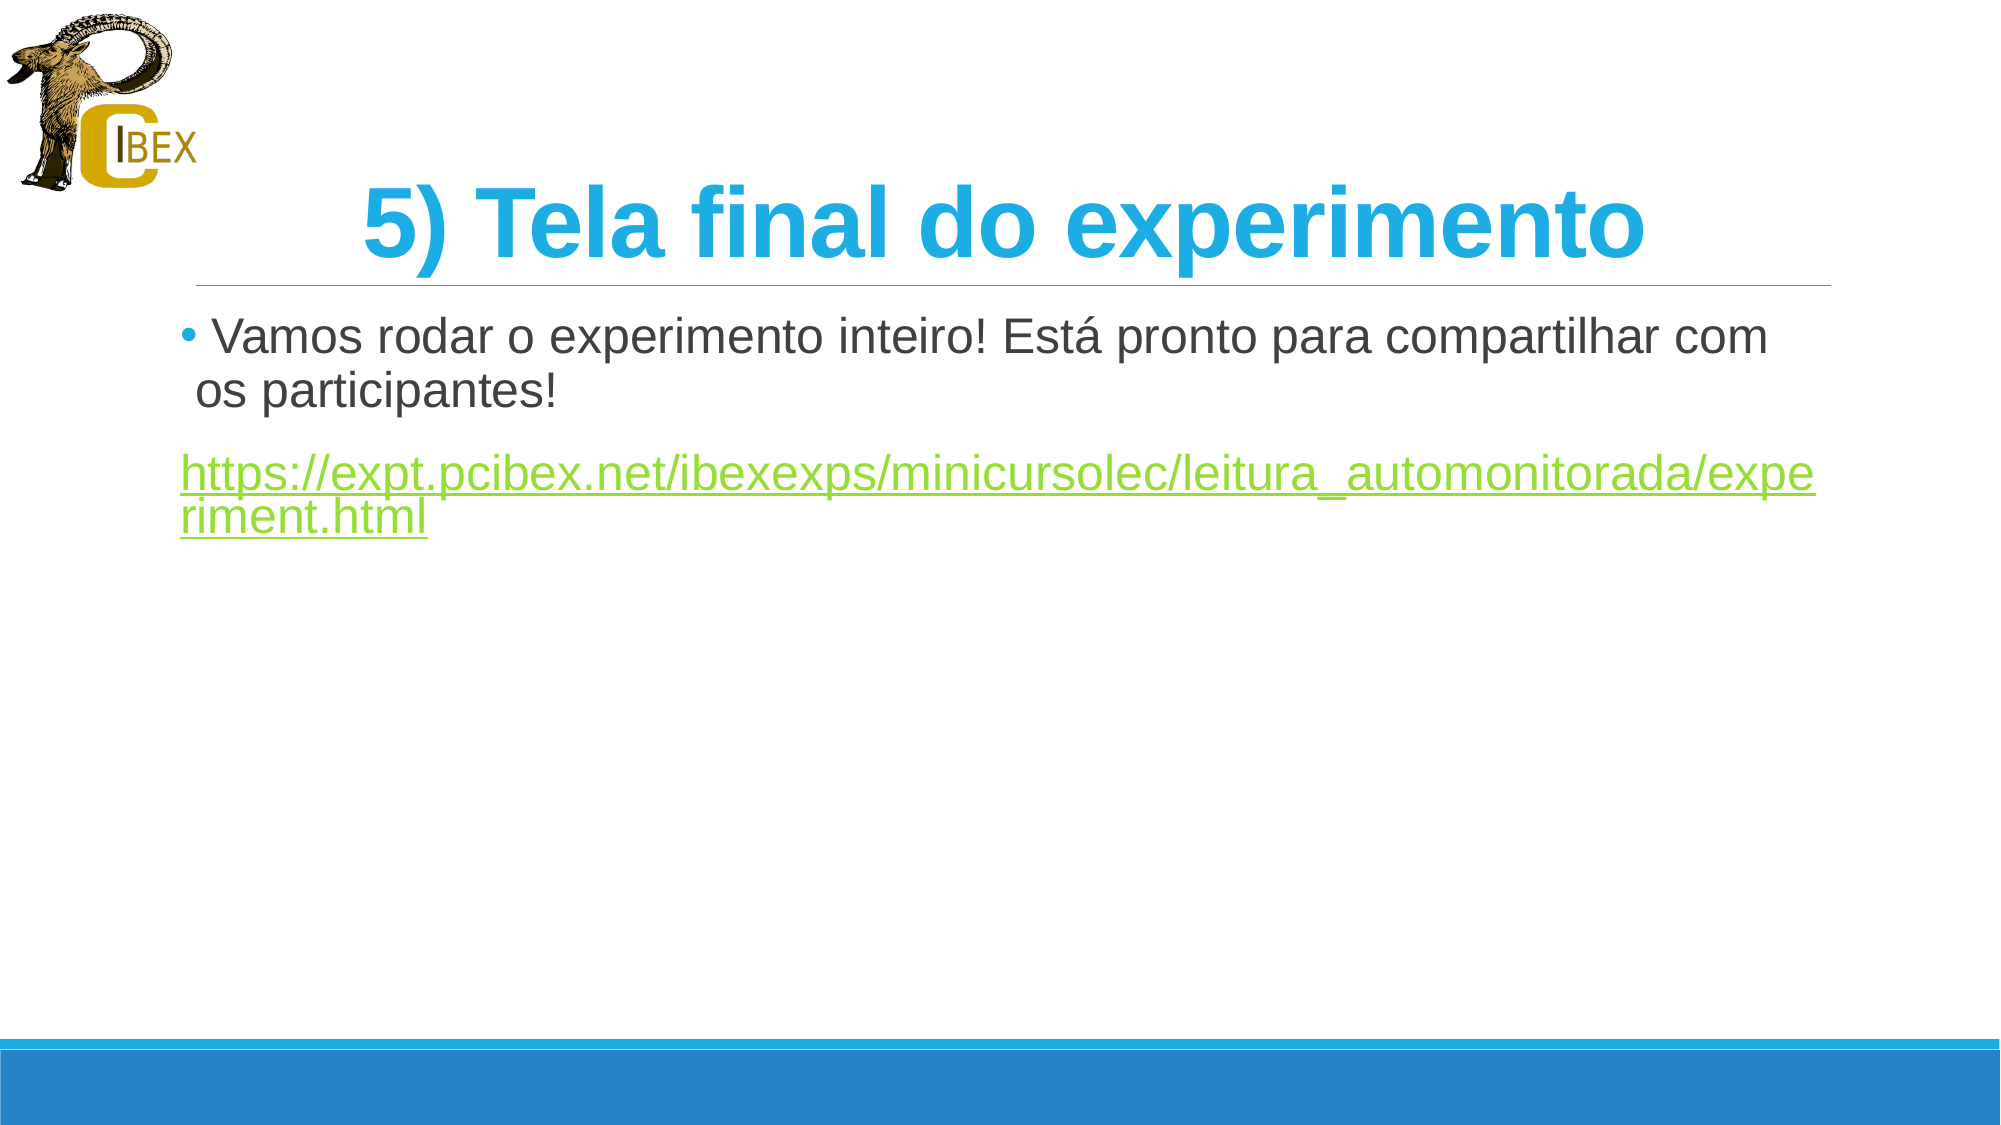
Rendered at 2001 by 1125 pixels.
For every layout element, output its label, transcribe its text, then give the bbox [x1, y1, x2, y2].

picture [0, 0, 201, 200]
title 5) Tela final do experimento [180, 47, 1830, 285]
list Vamos rodar o experimento inteiro! Está pronto para compartilhar com os participantes! https://expt.pcibex.net/ibexexps/minicursolec/leitura_automonitorada/experiment.html [180, 302, 1830, 963]
